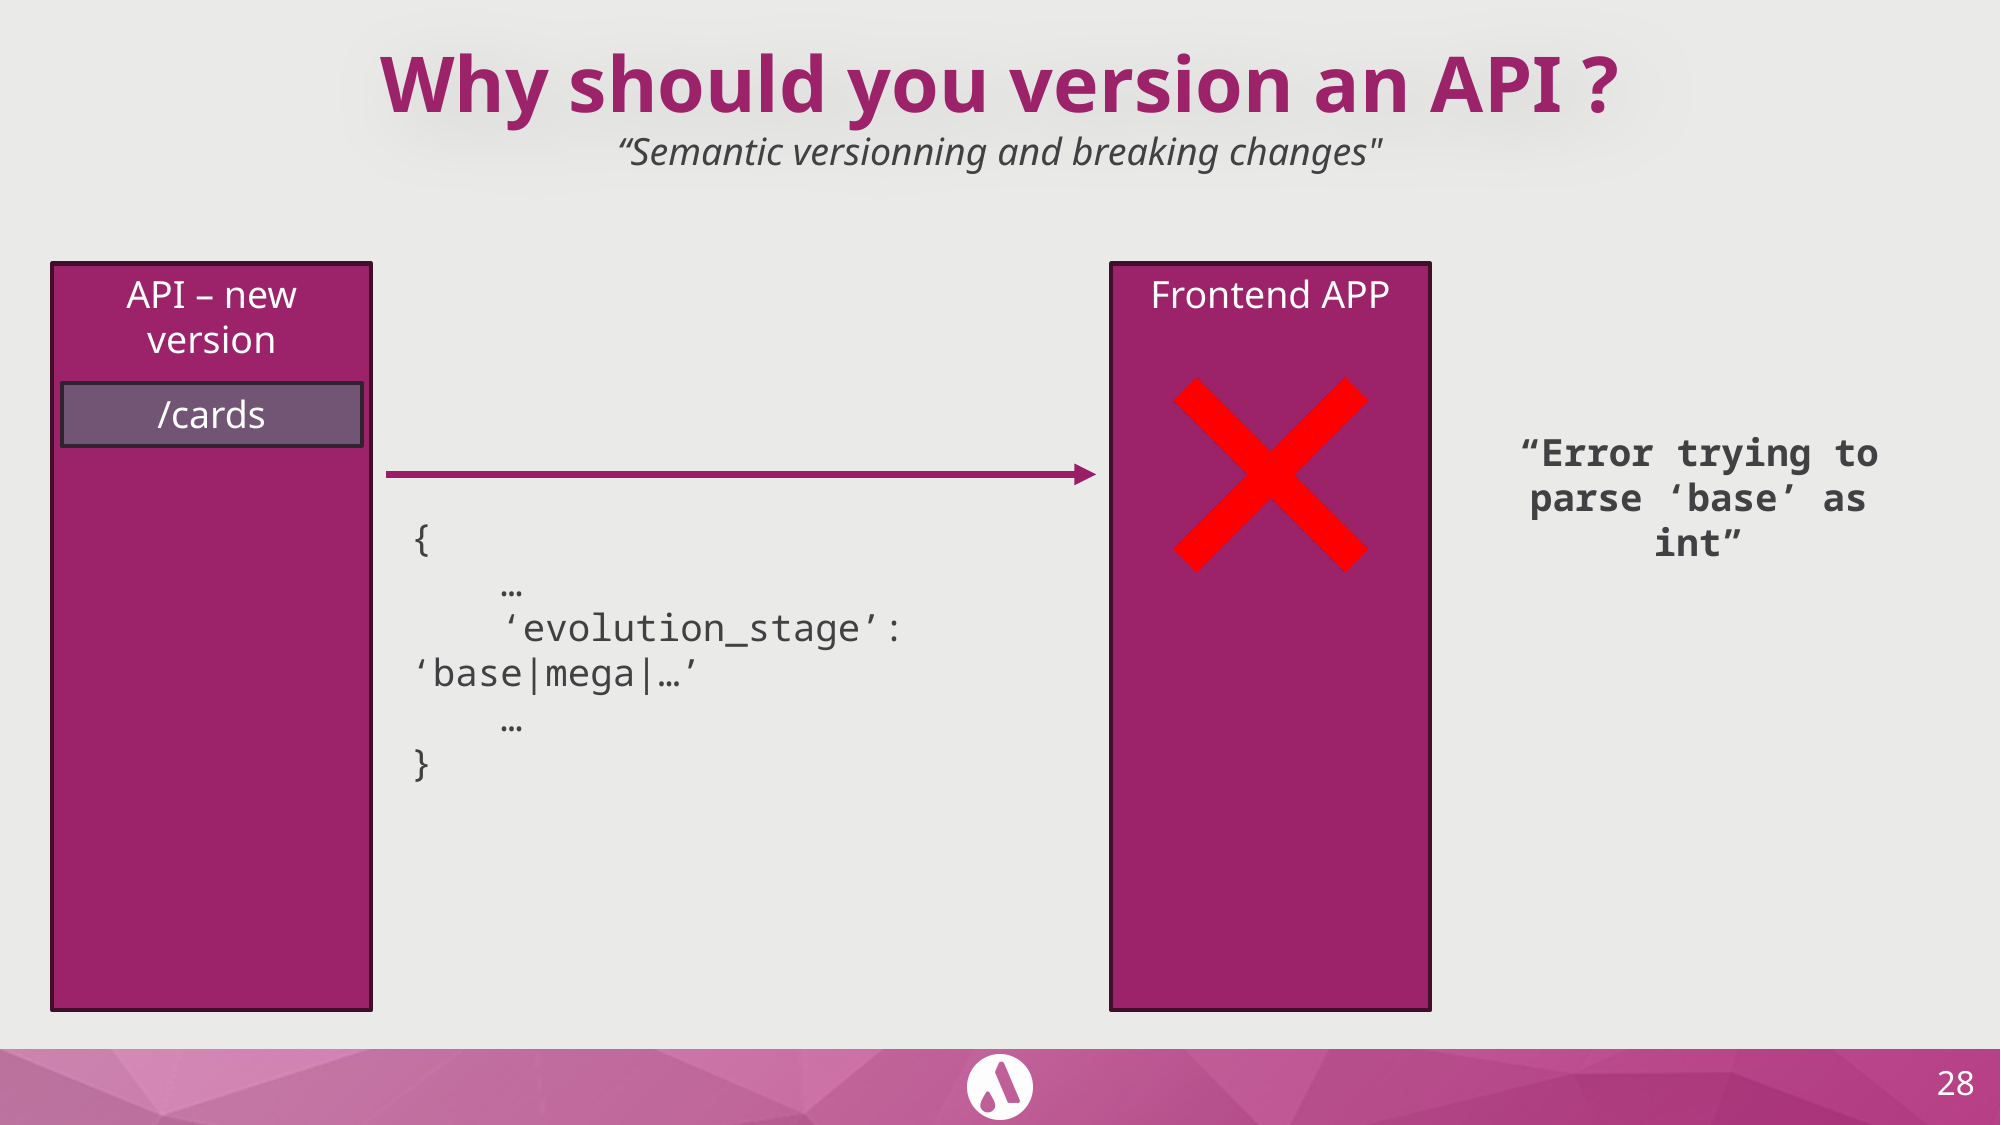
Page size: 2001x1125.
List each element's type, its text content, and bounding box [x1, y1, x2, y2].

picture [1138, 342, 1403, 607]
text_box /cards [61, 383, 362, 446]
text_box “Semantic versionning and breaking changes" [297, 61, 1703, 234]
picture [0, 1049, 2000, 1125]
slide_number ‹#› [1539, 1054, 1990, 1115]
text_box Frontend APP [1111, 263, 1431, 1011]
text_box { … ‘evolution_stage’: ‘base|mega|…’ … } [395, 506, 1066, 792]
text_box API – new version [52, 263, 372, 1011]
title Why should you version an API ? [157, 35, 1843, 148]
text_box “Error trying to parse ‘base’ as int” [1459, 421, 1939, 572]
